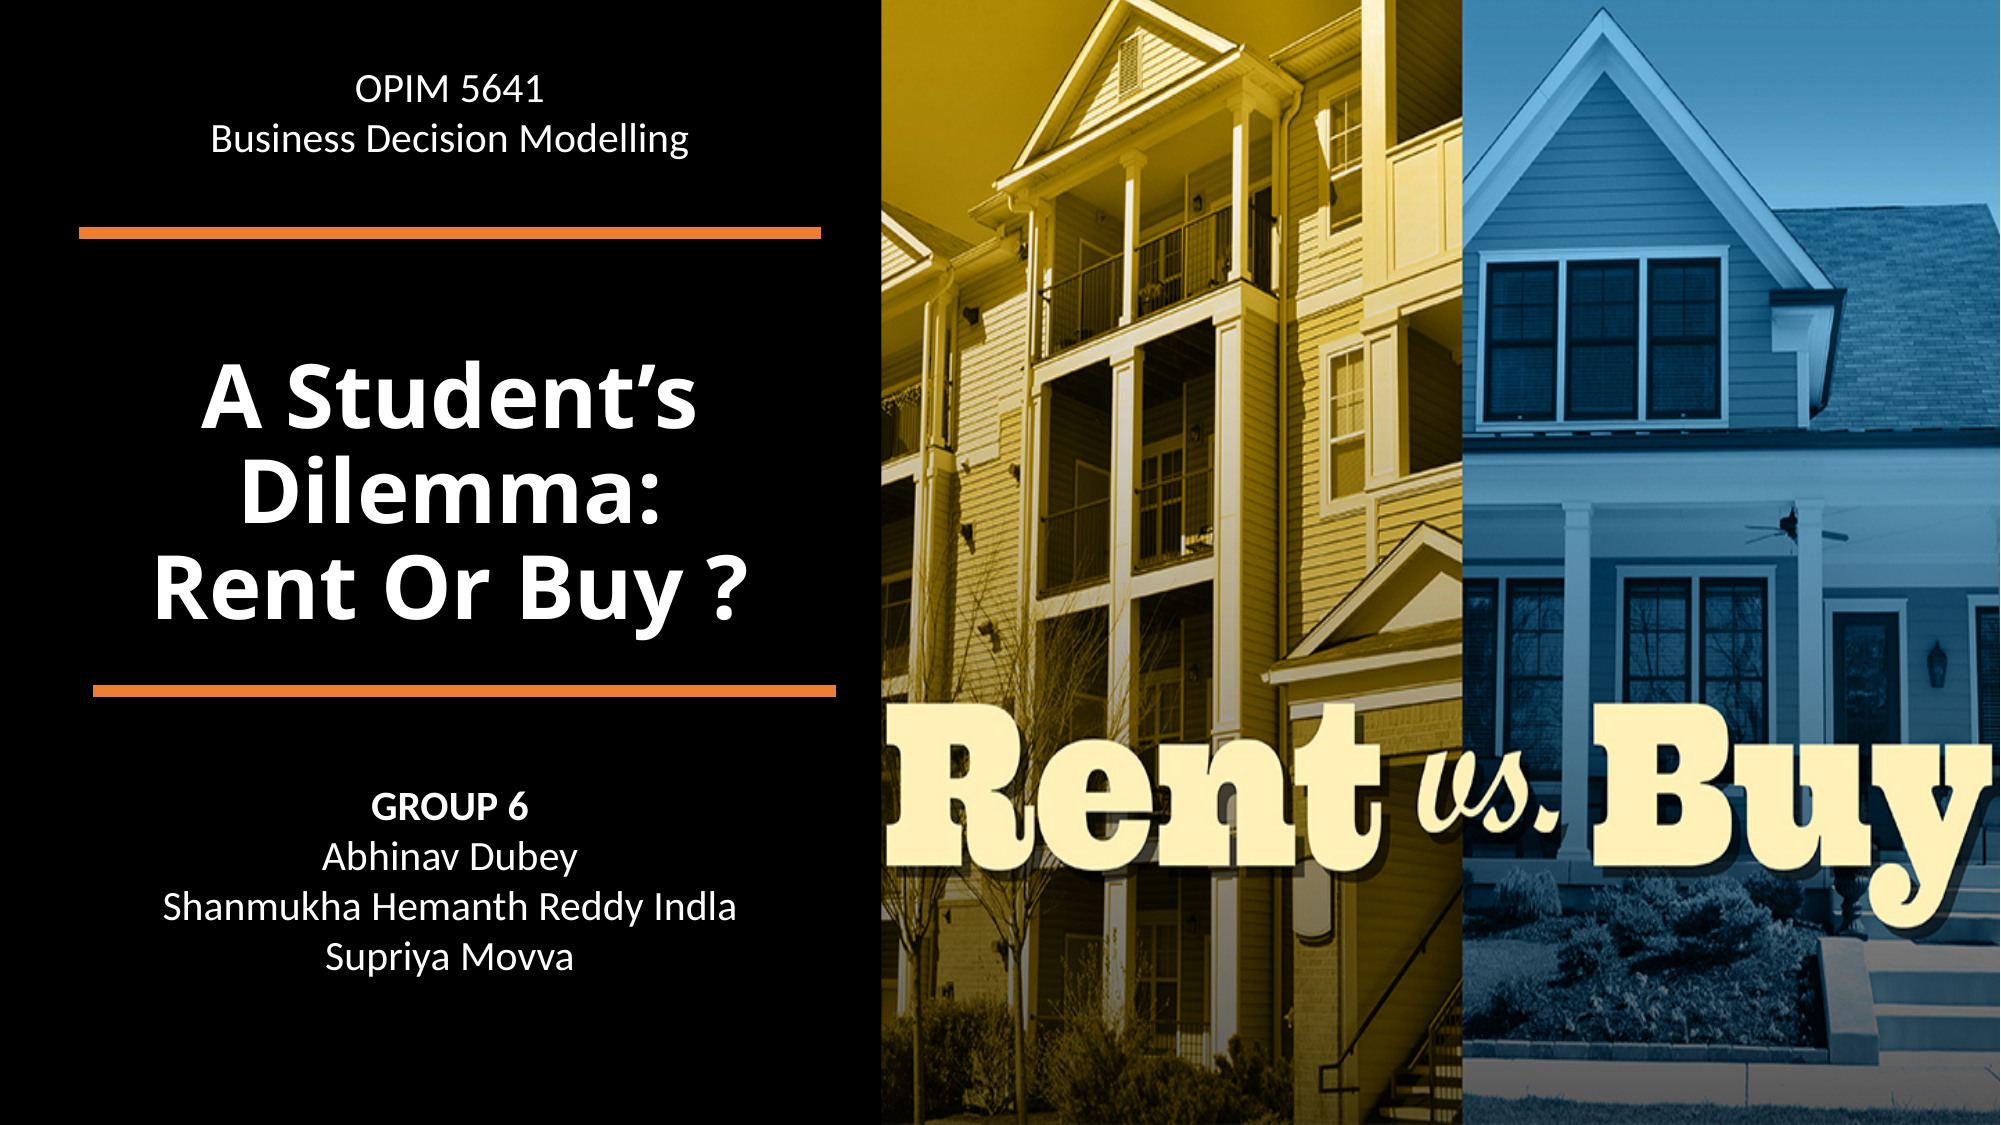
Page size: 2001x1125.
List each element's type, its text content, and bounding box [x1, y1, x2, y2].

text_box OPIM 5641 Business Decision Modelling [189, 53, 711, 168]
picture [881, 0, 2000, 1125]
title A Student’s Dilemma: Rent Or Buy ? [131, 277, 768, 647]
subtitle GROUP 6 Abhinav Dubey Shanmukha Hemanth Reddy Indla Supriya Movva [143, 776, 757, 1031]
